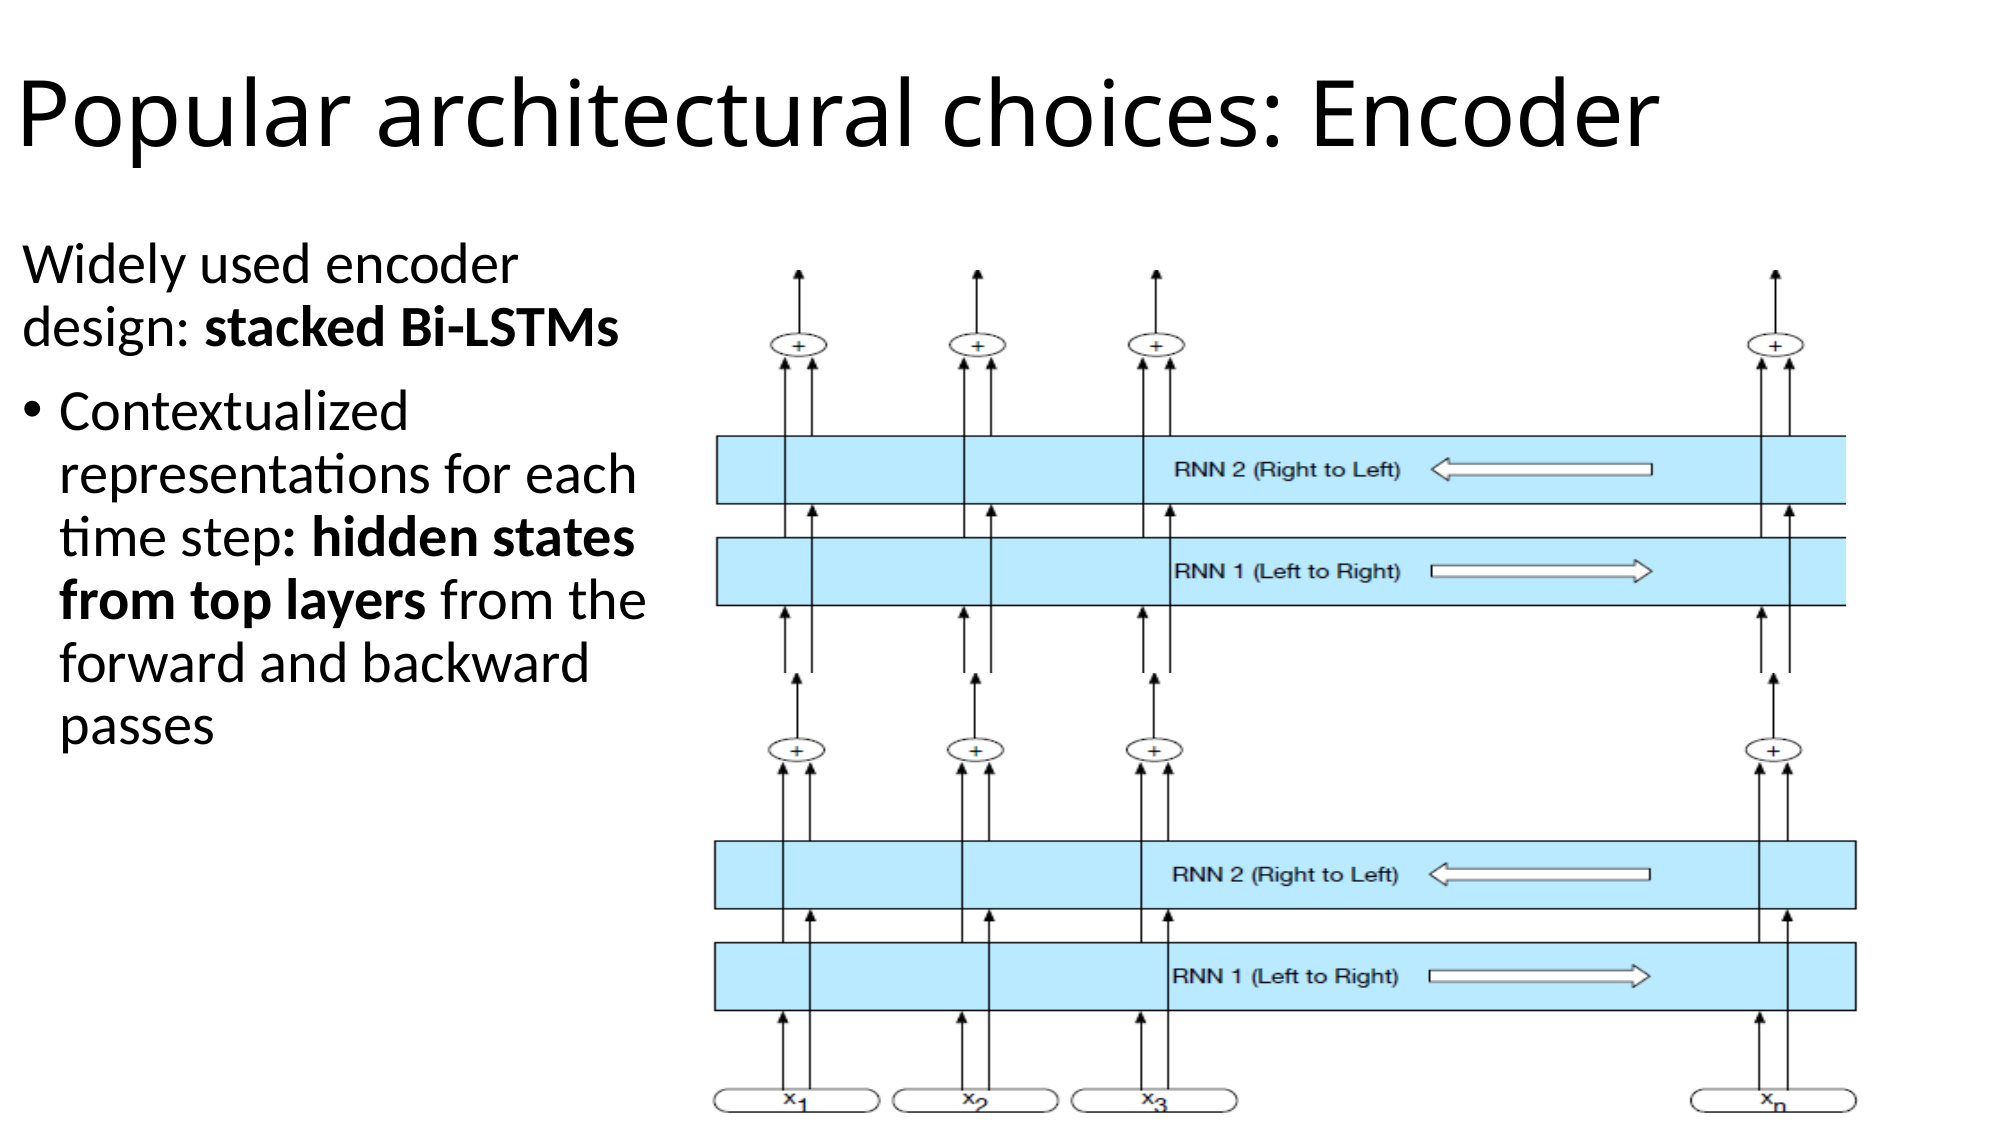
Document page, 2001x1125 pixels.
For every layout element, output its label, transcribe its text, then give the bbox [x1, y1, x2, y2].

title Popular architectural choices: Encoder [0, 8, 1725, 226]
list Widely used encoder design: stacked Bi-LSTMs Contextualized representations for each time step: hidden states from top layers from the forward and backward passes [7, 225, 677, 1095]
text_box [708, 270, 1862, 1125]
